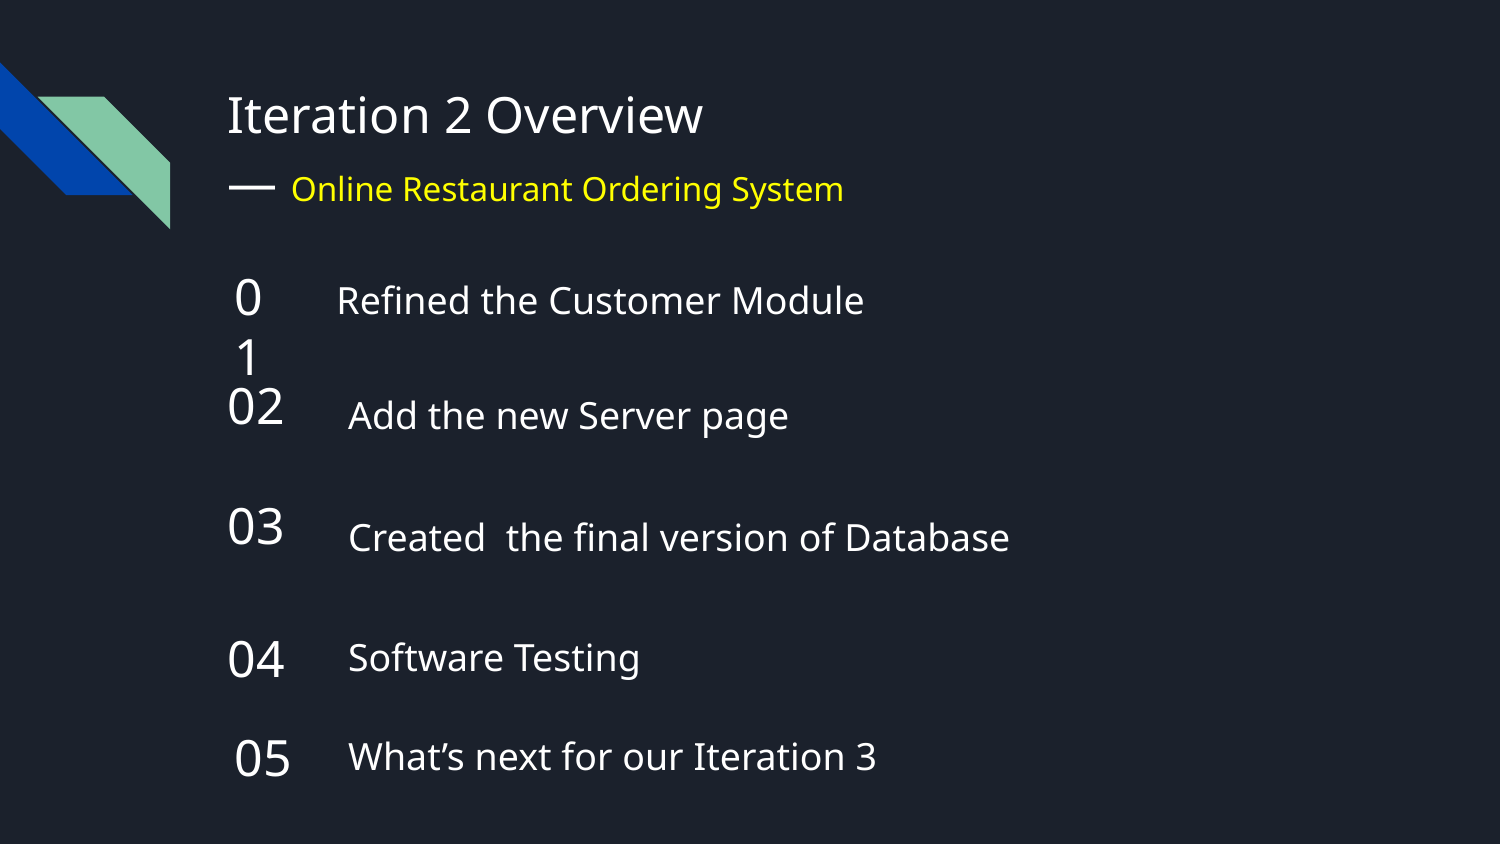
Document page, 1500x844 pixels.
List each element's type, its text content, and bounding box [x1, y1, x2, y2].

text_box 05 [219, 711, 327, 795]
text_box 03 [212, 479, 333, 612]
title Iteration 2 Overview — Online Restaurant Ordering System [212, 64, 1368, 258]
list What’s next for our Iteration 3 [333, 711, 1298, 844]
text_box 01 [219, 250, 304, 344]
list Refined the Customer Module [321, 255, 1286, 339]
text_box 02 [212, 359, 333, 479]
list Software Testing [333, 612, 1298, 711]
list Created the final version of Database [333, 492, 1298, 576]
text_box 04 [212, 612, 333, 745]
list Add the new Server page [333, 370, 1298, 492]
